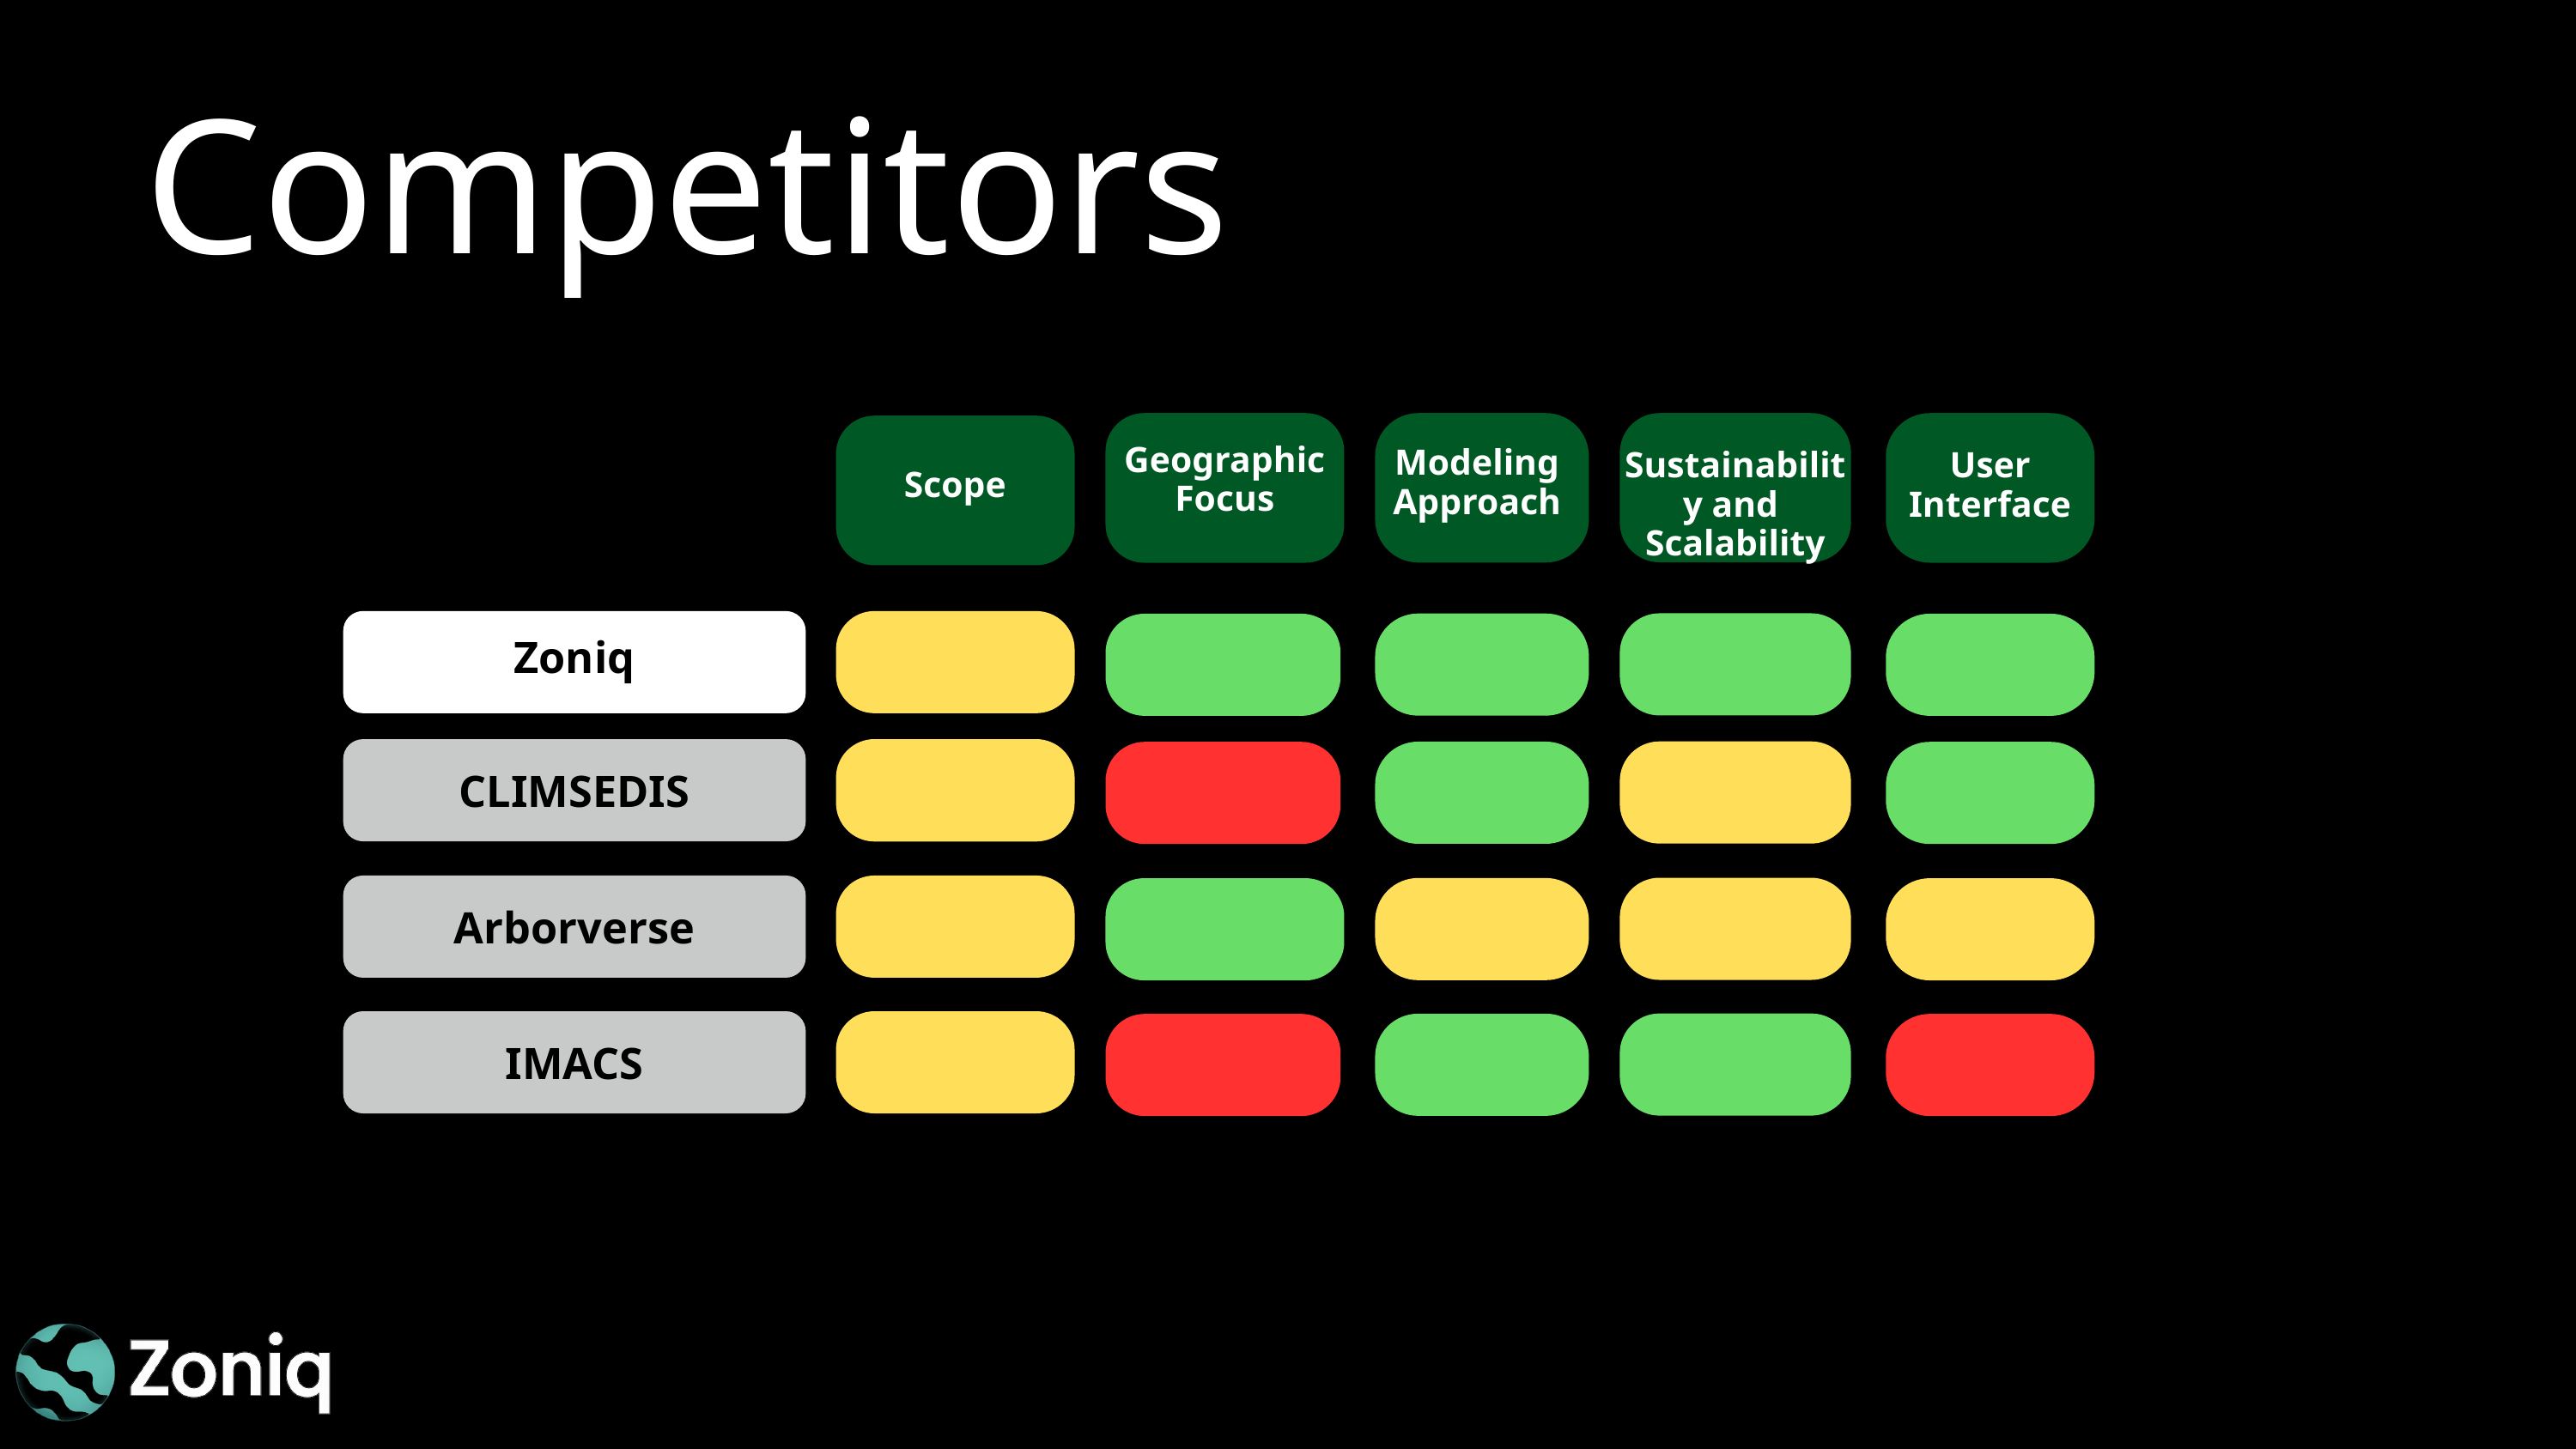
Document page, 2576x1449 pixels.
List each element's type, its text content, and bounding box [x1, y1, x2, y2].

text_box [1375, 613, 1589, 716]
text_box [1885, 412, 2095, 563]
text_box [1105, 613, 1341, 717]
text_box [835, 415, 1075, 566]
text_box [1105, 1013, 1341, 1117]
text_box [343, 610, 806, 714]
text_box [1619, 741, 1851, 844]
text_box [343, 1010, 806, 1114]
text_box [1375, 412, 1589, 563]
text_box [1375, 877, 1589, 981]
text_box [1375, 1013, 1589, 1117]
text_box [835, 723, 1075, 842]
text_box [1375, 741, 1589, 845]
text_box Competitors [144, 105, 2458, 292]
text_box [1885, 877, 2095, 981]
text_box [1619, 1013, 1851, 1116]
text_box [1105, 741, 1341, 845]
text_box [343, 875, 806, 979]
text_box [1619, 877, 1851, 980]
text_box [1885, 741, 2095, 845]
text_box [1619, 412, 1851, 563]
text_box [835, 610, 1075, 714]
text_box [1619, 613, 1851, 716]
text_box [343, 738, 806, 842]
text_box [835, 1010, 1075, 1114]
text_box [1885, 1013, 2095, 1117]
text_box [835, 875, 1075, 979]
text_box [1885, 613, 2095, 717]
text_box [1105, 877, 1345, 981]
picture [0, 1305, 377, 1445]
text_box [1105, 412, 1345, 563]
